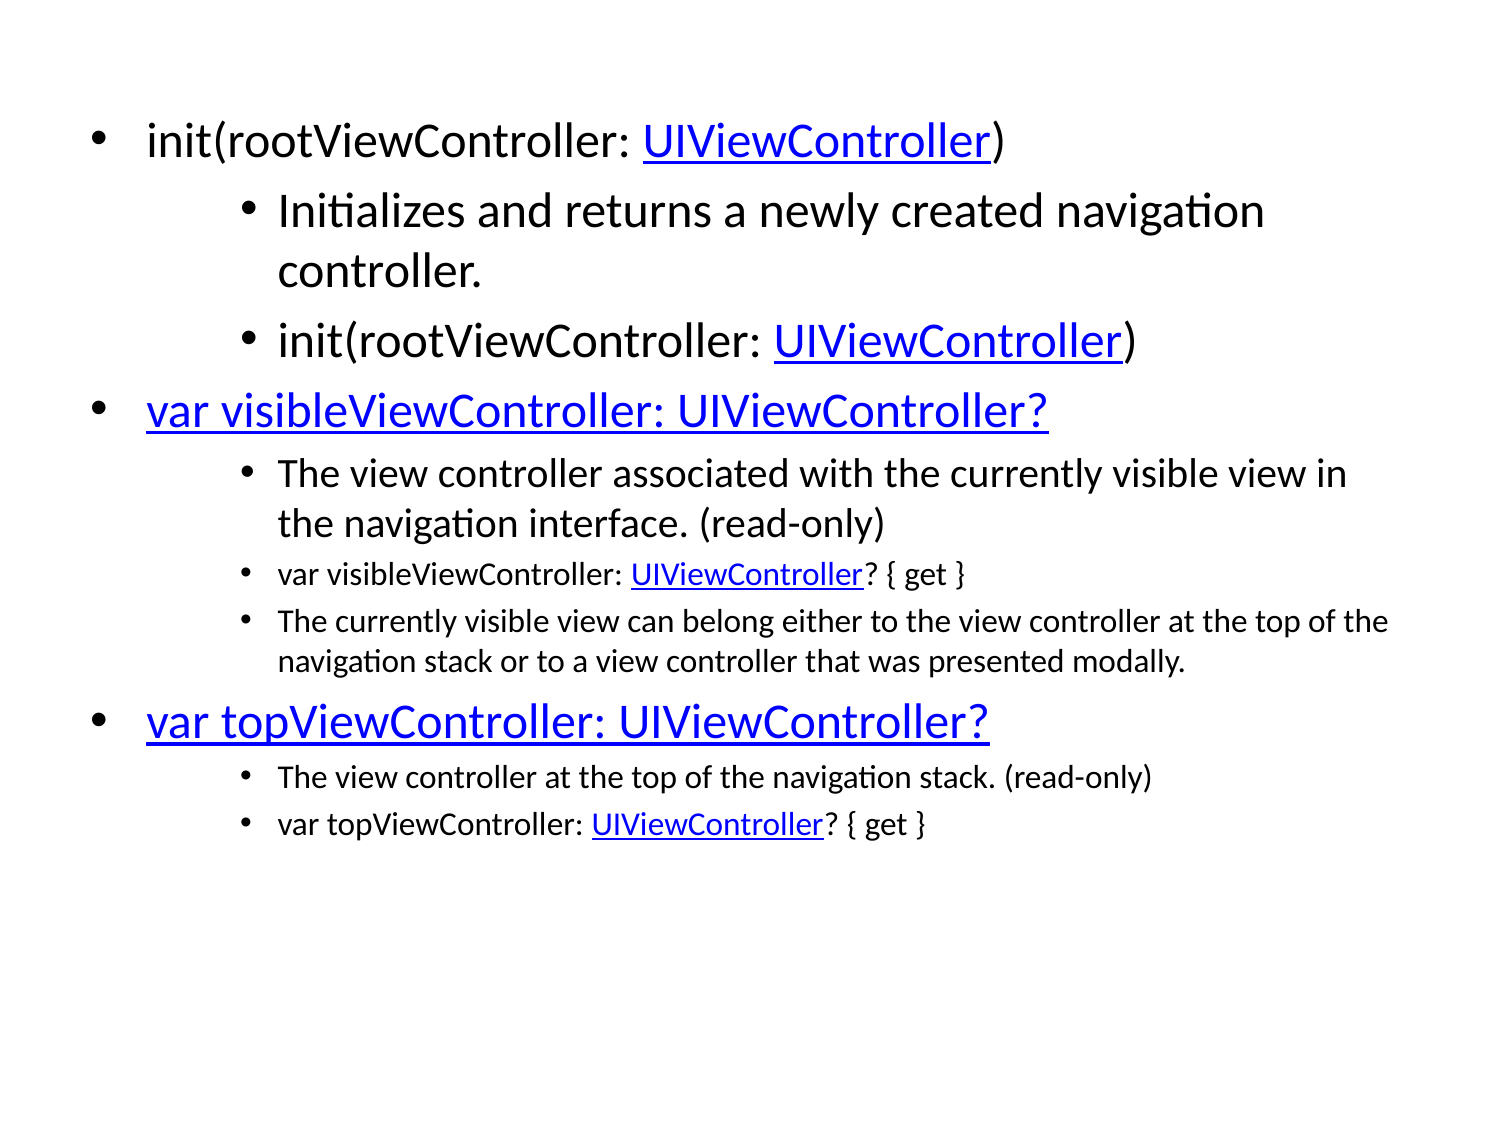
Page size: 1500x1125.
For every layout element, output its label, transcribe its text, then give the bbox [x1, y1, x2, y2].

list init(rootViewController: UIViewController) Initializes and returns a newly created navigation controller. init(rootViewController: UIViewController) var visibleViewController: UIViewController? The view controller associated with the currently visible view in the navigation interface. (read-only) var visibleViewController: UIViewController? { get } The currently visible view can belong either to the view controller at the top of the navigation stack or to a view controller that was presented modally. var topViewController: UIViewController? The view controller at the top of the navigation stack. (read-only) var topViewController: UIViewController? { get } [75, 99, 1425, 1050]
